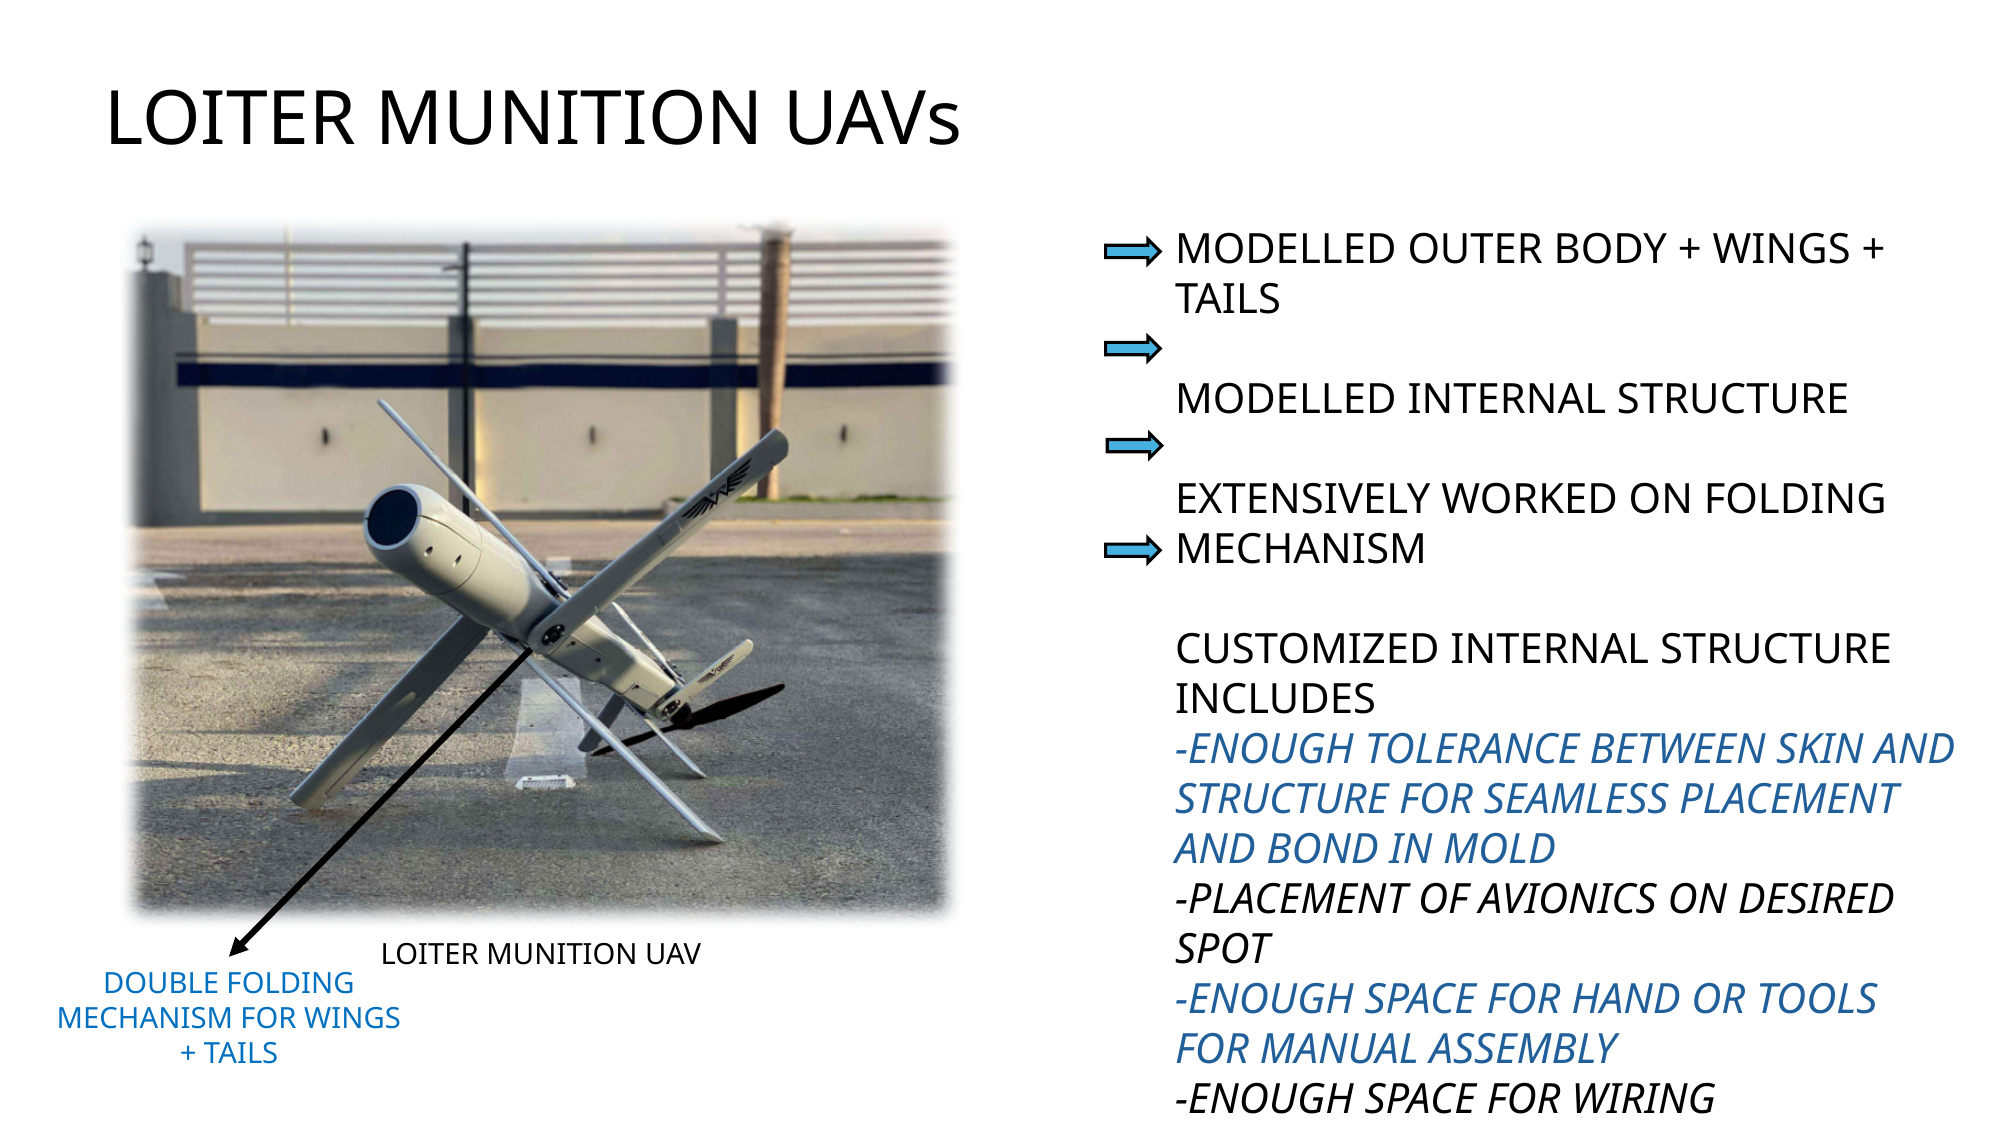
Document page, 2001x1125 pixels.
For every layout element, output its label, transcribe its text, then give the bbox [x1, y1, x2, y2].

text_box MODELLED OUTER BODY + WINGS + TAILS MODELLED INTERNAL STRUCTURE EXTENSIVELY WORKED ON FOLDING MECHANISM CUSTOMIZED INTERNAL STRUCTURE INCLUDES -ENOUGH TOLERANCE BETWEEN SKIN AND STRUCTURE FOR SEAMLESS PLACEMENT AND BOND IN MOLD -PLACEMENT OF AVIONICS ON DESIRED SPOT -ENOUGH SPACE FOR HAND OR TOOLS FOR MANUAL ASSEMBLY -ENOUGH SPACE FOR WIRING -SERVO HOUSING IN THE WING / TAIL TO FIT FOR CONTROL SURFACES -MOTOR MOUNT [1160, 214, 1975, 1125]
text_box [228, 648, 532, 958]
text_box [1104, 534, 1163, 567]
text_box LOITER MUNITION UAV [420, 929, 835, 978]
text_box [1105, 429, 1165, 462]
picture [118, 213, 964, 929]
text_box DOUBLE FOLDING MECHANISM FOR WINGS + TAILS [38, 956, 420, 1077]
text_box [1104, 235, 1163, 268]
title LOITER MUNITION UAVs [89, 54, 1590, 169]
text_box [1104, 332, 1163, 365]
